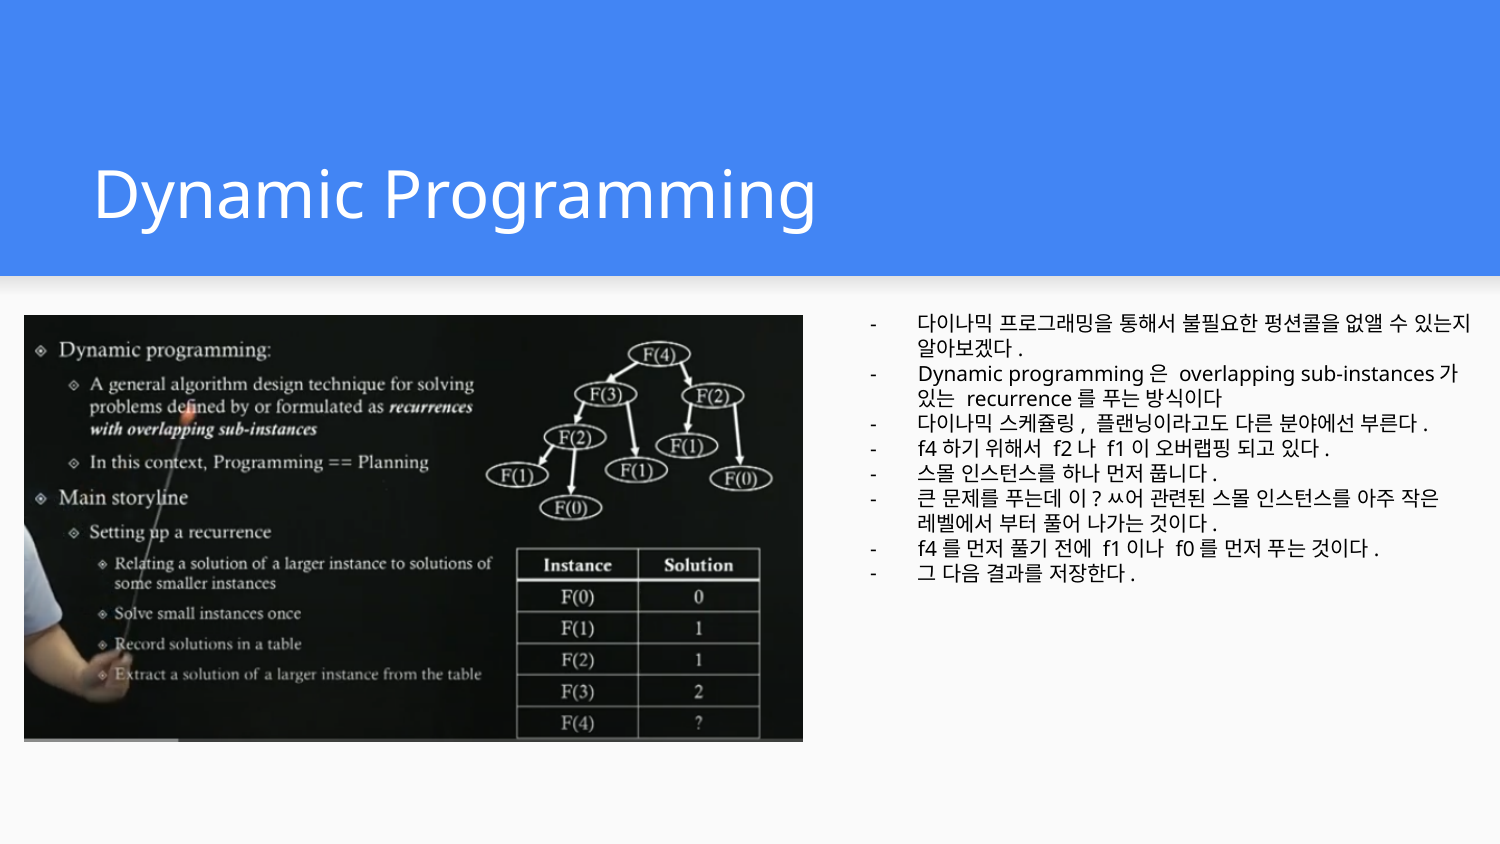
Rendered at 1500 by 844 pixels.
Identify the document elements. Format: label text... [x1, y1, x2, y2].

picture [24, 315, 804, 742]
text_box 다이나믹 프로그래밍을 통해서 불필요한 펑션콜을 없앨 수 있는지 알아보겠다. Dynamic programming은 overlapping sub-instances가 있는 recurrence를 푸는 방식이다 다이나믹 스케쥴링, 플랜닝이라고도 다른 분야에선 부른다. f4하기 위해서 f2나 f1이 오버랩핑 되고 있다. 스몰 인스턴스를 하나 먼저 풉니다. 큰 문제를 푸는데 이?ㅆ어 관련된 스몰 인스턴스를 아주 작은 레벨에서 부터 풀어 나가는 것이다. f4를 먼저 풀기 전에 f1이나 f0를 먼저 푸는 것이다. 그 다음 결과를 저장한다. [828, 295, 1491, 826]
title Dynamic Programming [77, 121, 1427, 248]
